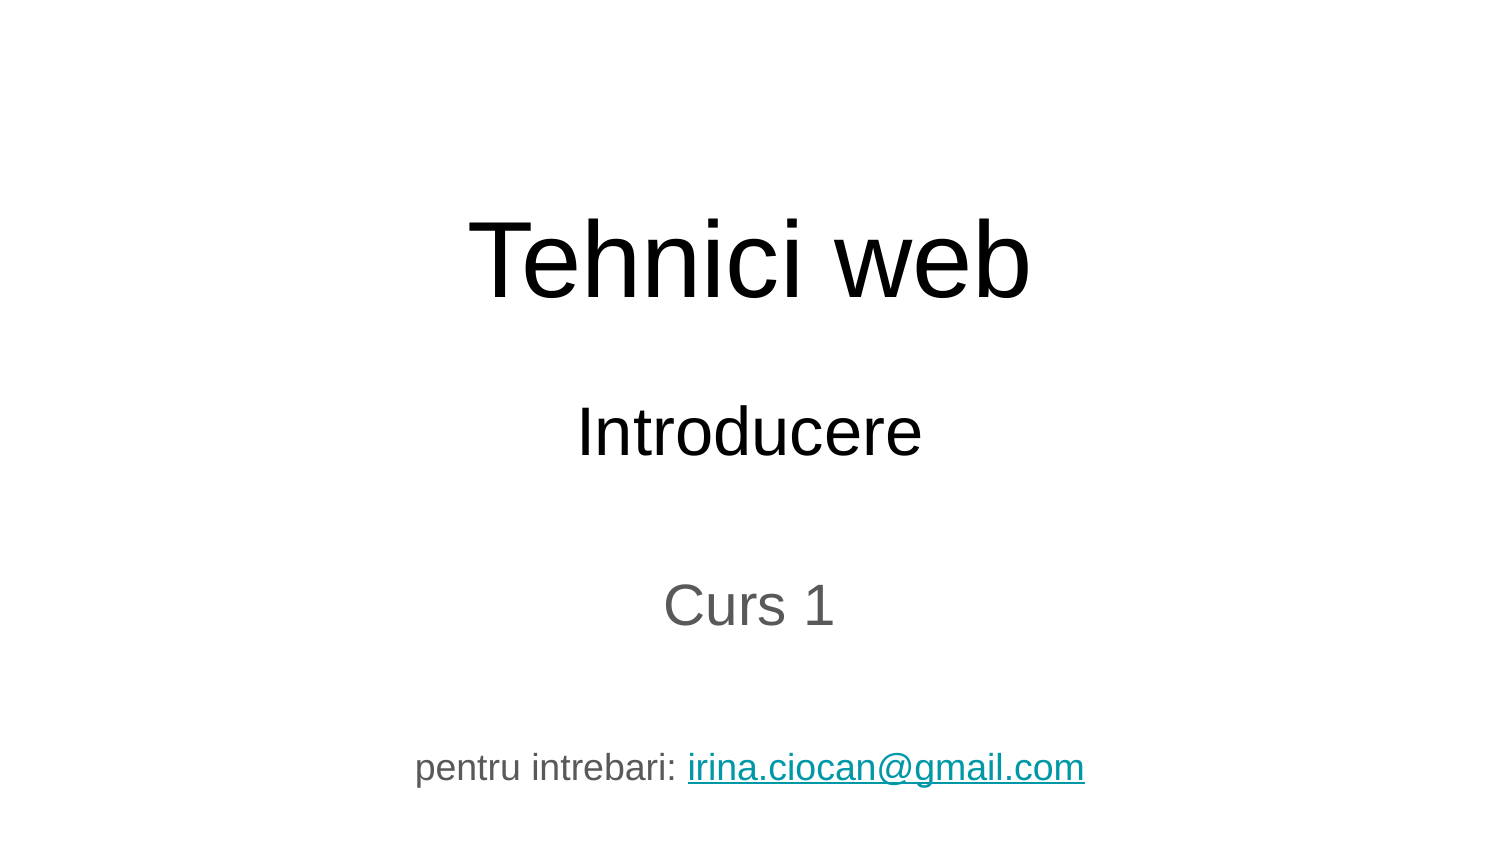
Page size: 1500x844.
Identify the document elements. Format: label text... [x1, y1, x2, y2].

subtitle Curs 1 [51, 552, 1449, 666]
subtitle pentru intrebari: irina.ciocan@gmail.com [51, 727, 1449, 800]
title Introducere [51, 351, 1449, 484]
title Tehnici web [51, 134, 1449, 334]
